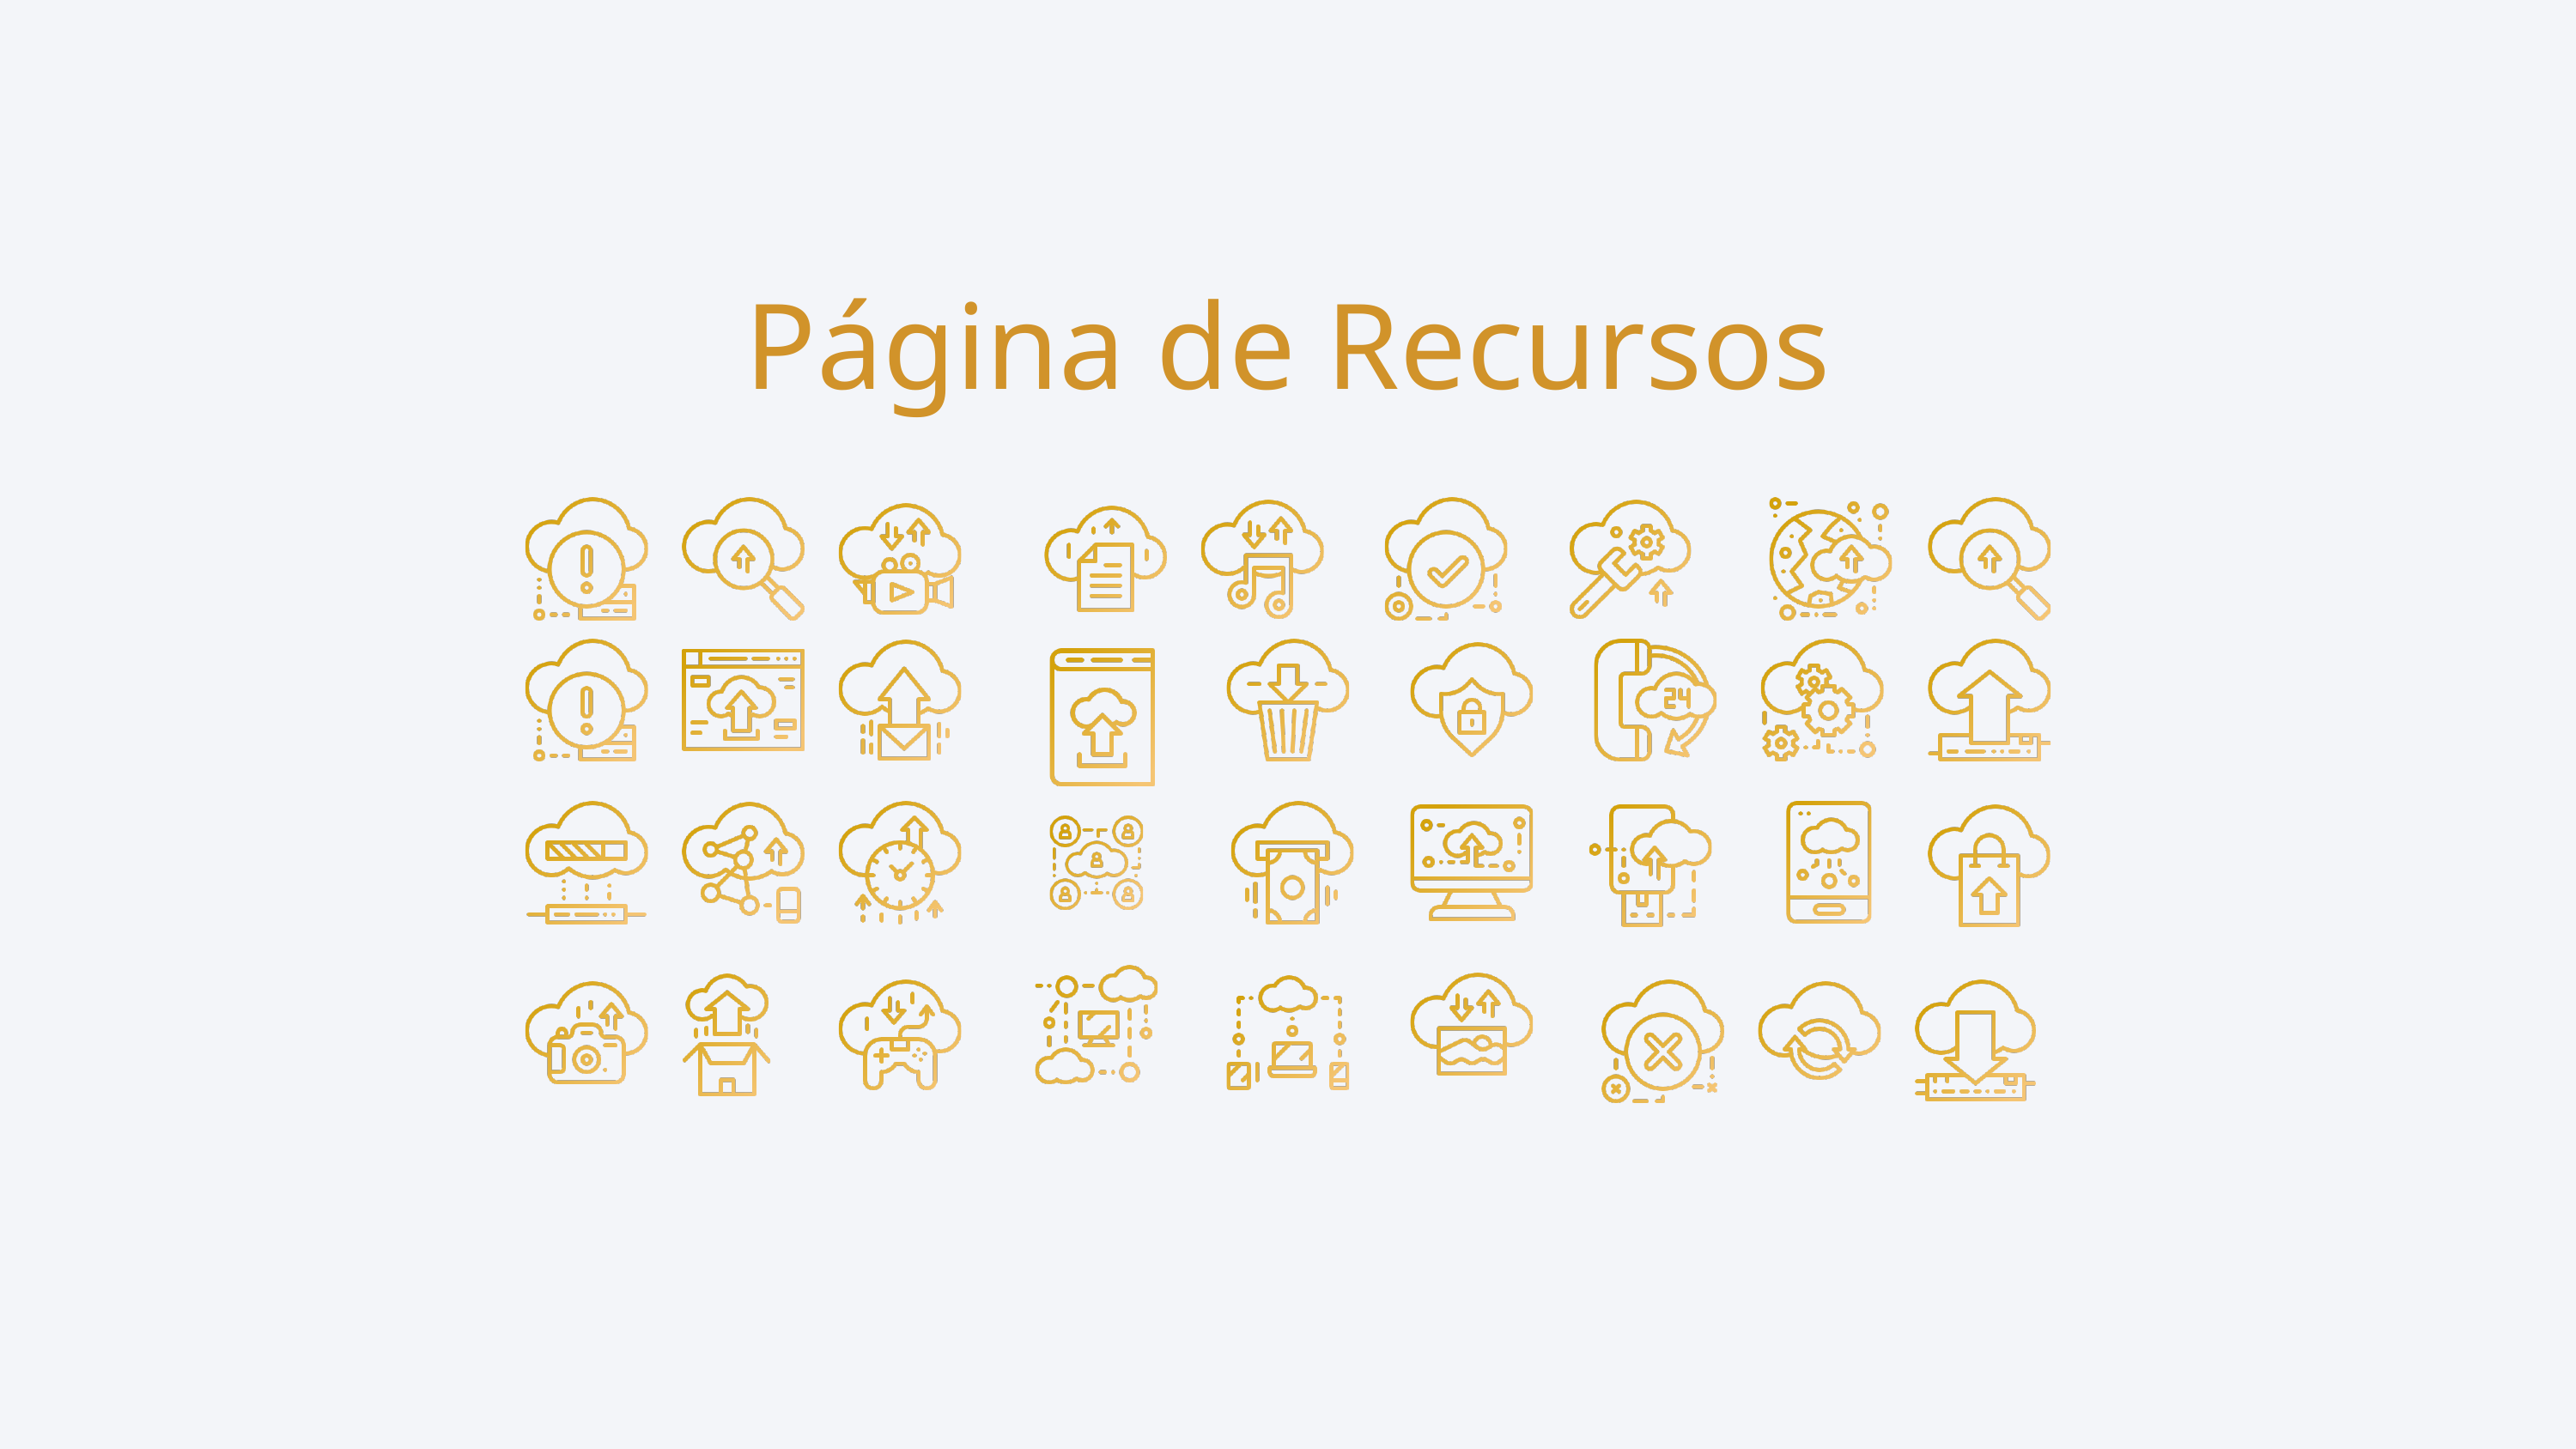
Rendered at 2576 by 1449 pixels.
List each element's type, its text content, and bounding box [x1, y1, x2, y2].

text_box [838, 801, 962, 925]
text_box [1200, 500, 1324, 619]
text_box [1035, 965, 1158, 1084]
text_box [838, 640, 962, 761]
text_box [1594, 639, 1717, 761]
text_box [682, 973, 771, 1096]
text_box [1410, 642, 1534, 757]
text_box [1568, 500, 1692, 619]
text_box [682, 649, 805, 751]
text_box [1044, 506, 1167, 613]
text_box Página de Recursos [589, 258, 1987, 413]
text_box [525, 497, 648, 621]
text_box [1589, 804, 1712, 927]
text_box [1049, 648, 1155, 786]
text_box [1230, 801, 1354, 925]
text_box [1049, 815, 1144, 910]
text_box [1769, 497, 1893, 621]
text_box [525, 801, 648, 925]
text_box [1410, 973, 1534, 1076]
text_box [1384, 497, 1508, 621]
text_box [1410, 804, 1534, 921]
text_box [1601, 979, 1724, 1103]
text_box [682, 497, 805, 621]
text_box [1758, 981, 1881, 1080]
text_box [1786, 801, 1872, 924]
text_box [1928, 639, 2051, 761]
text_box [1226, 975, 1350, 1090]
text_box [838, 503, 962, 615]
text_box [1928, 804, 2050, 927]
text_box [1915, 979, 2036, 1101]
text_box [838, 979, 962, 1090]
text_box [682, 802, 805, 924]
text_box [525, 981, 648, 1084]
text_box [1928, 497, 2051, 621]
text_box [1760, 639, 1884, 761]
text_box [525, 639, 648, 761]
text_box [1226, 639, 1350, 761]
